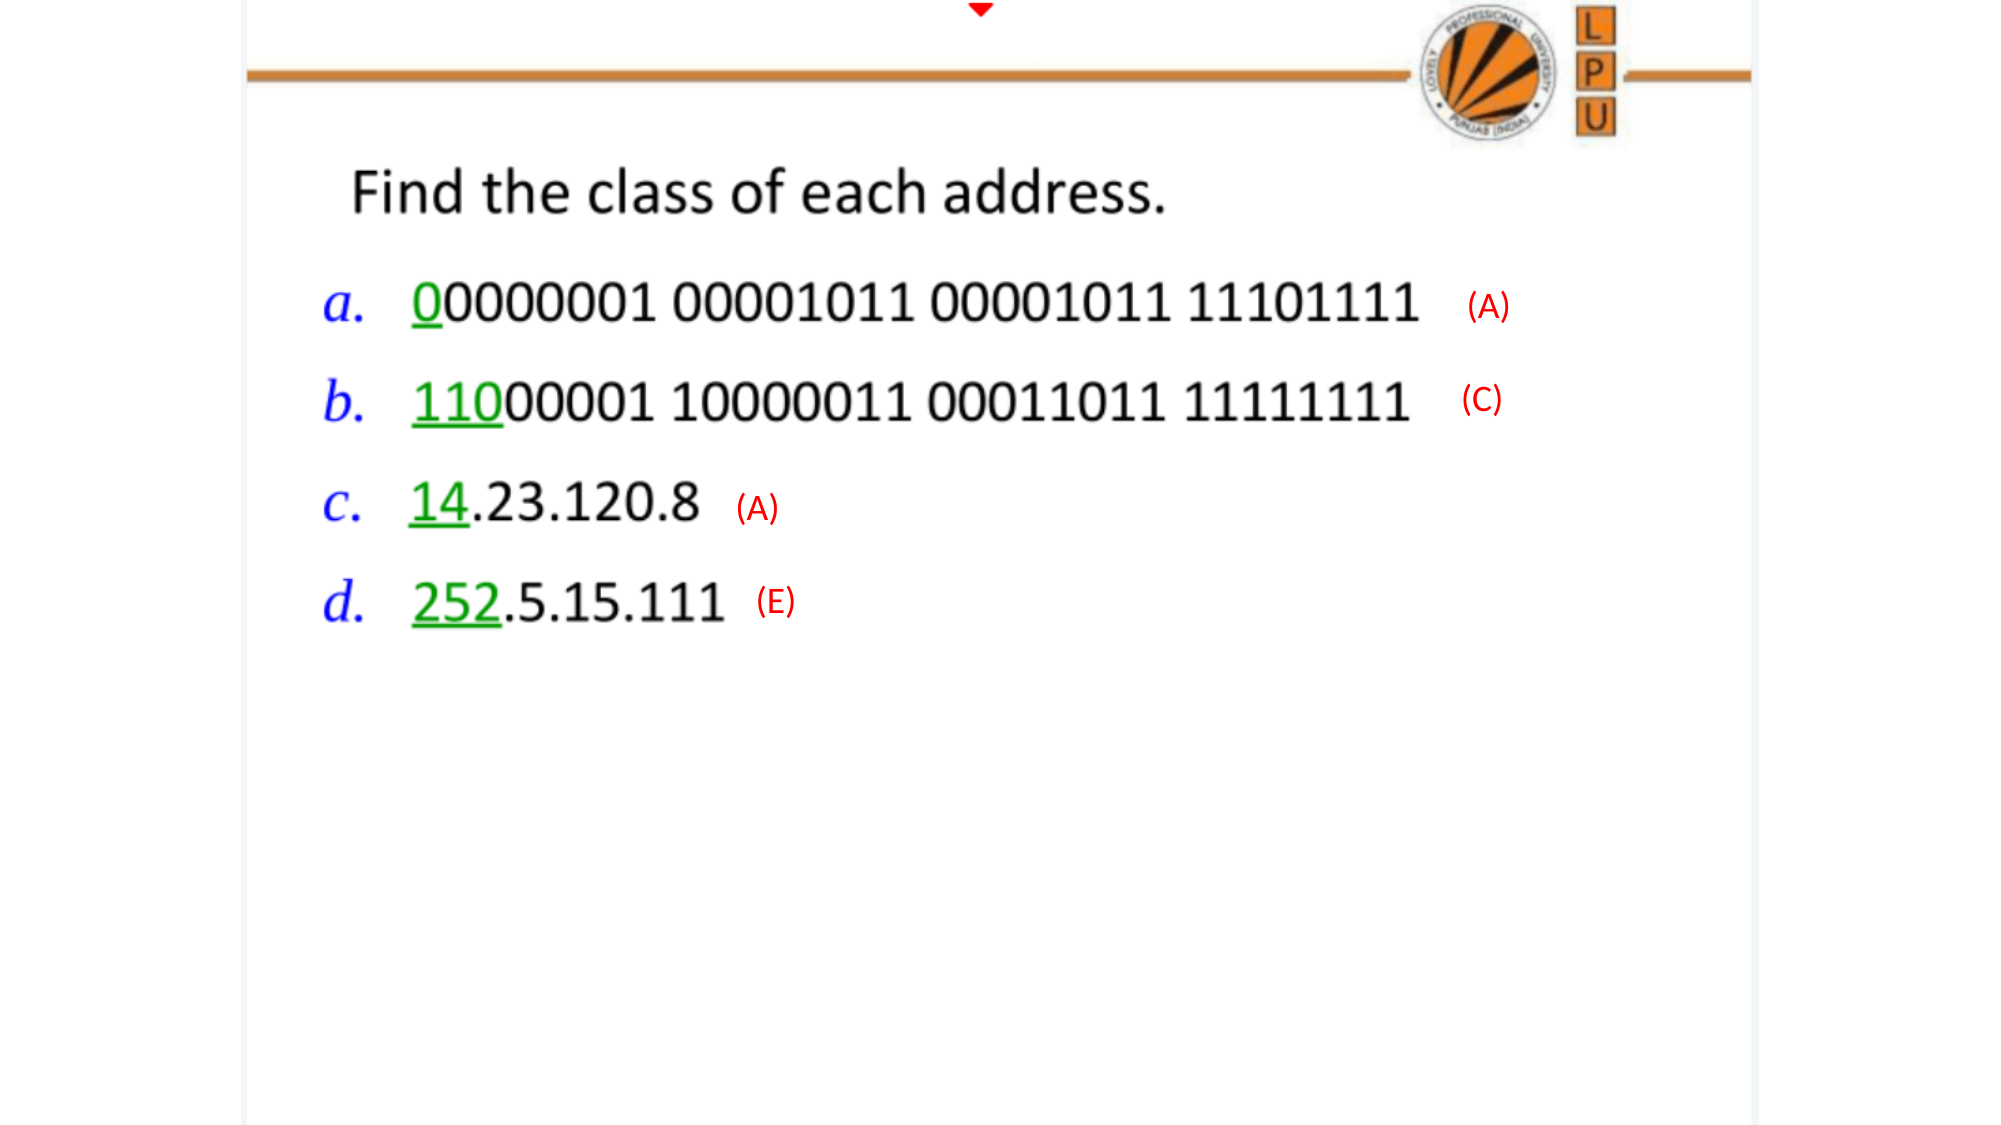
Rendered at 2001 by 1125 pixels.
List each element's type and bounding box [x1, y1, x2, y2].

picture [241, 0, 1759, 1125]
